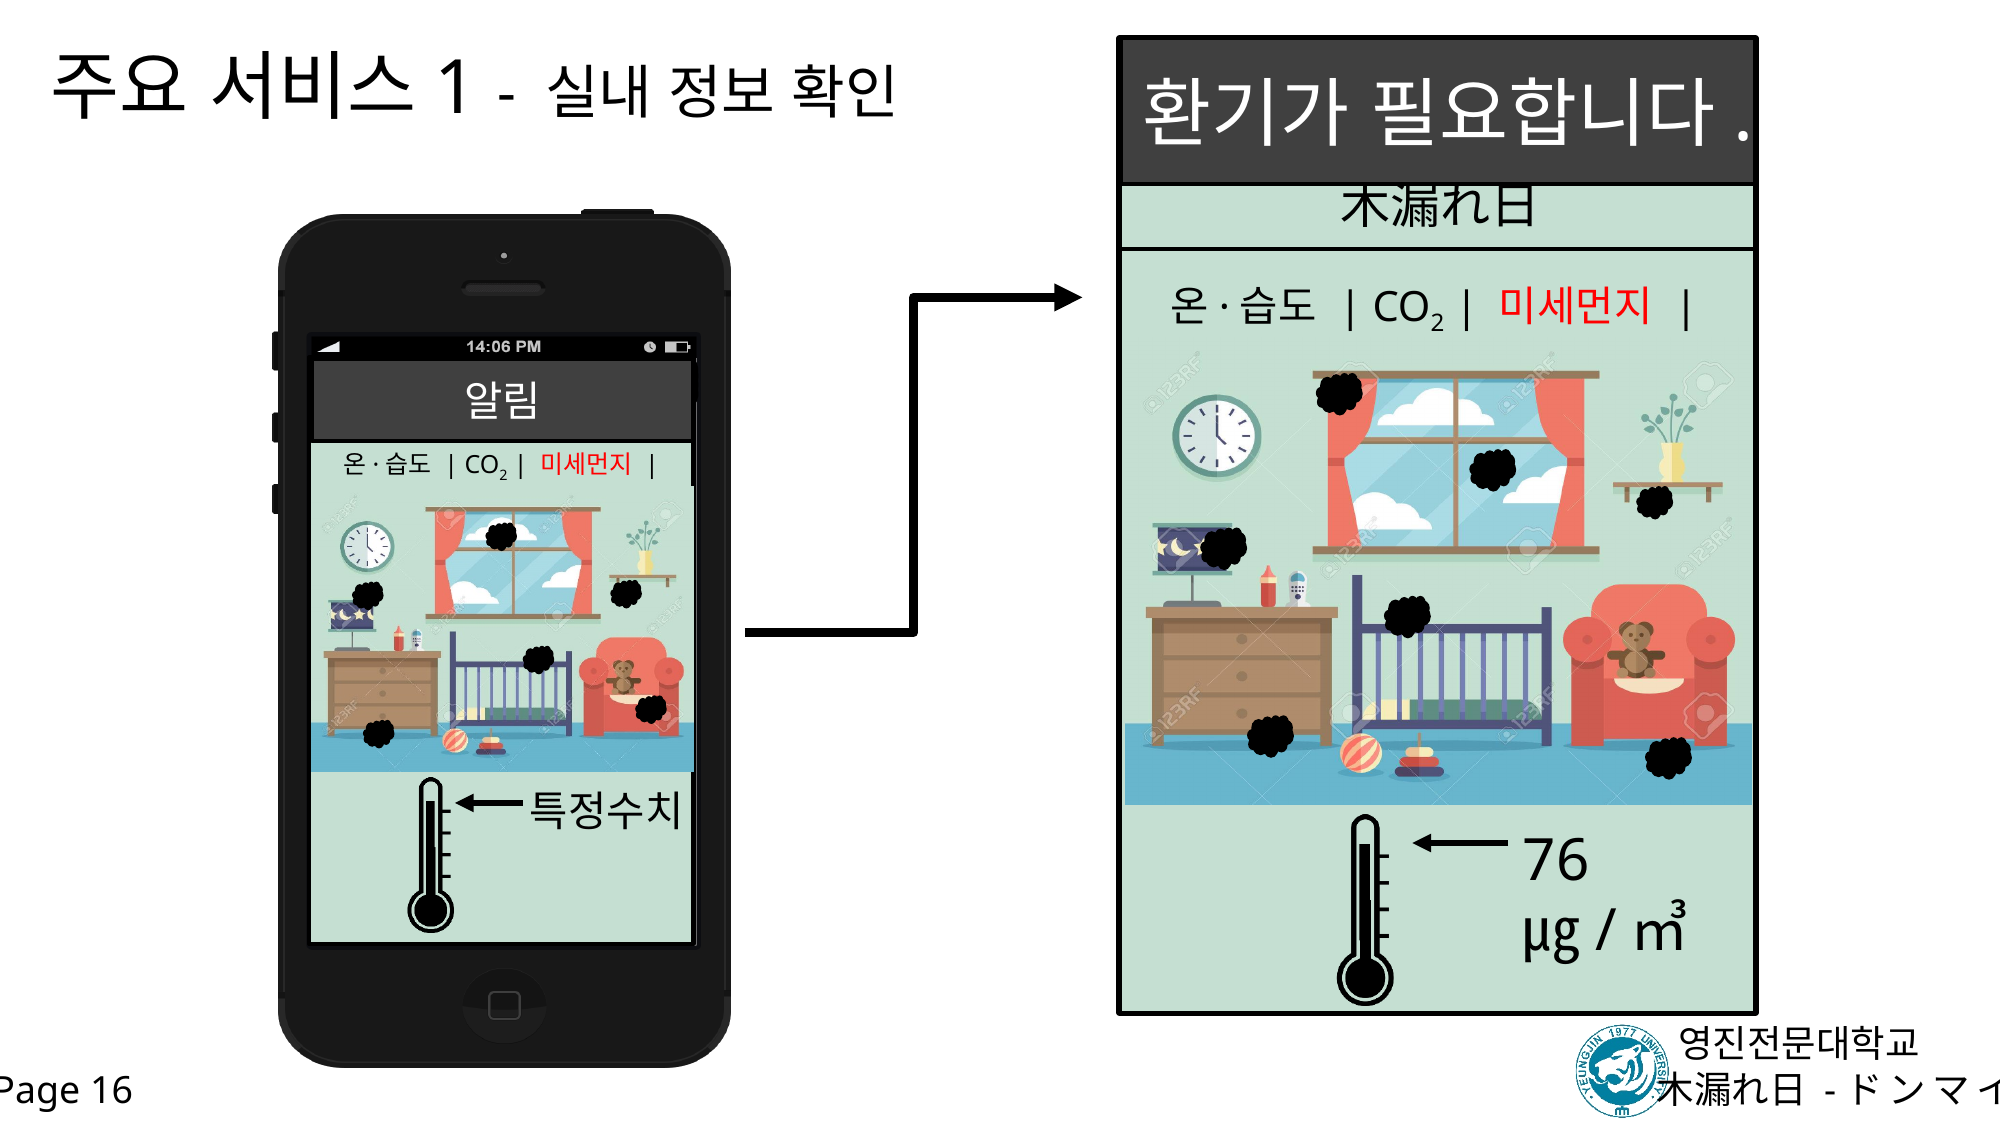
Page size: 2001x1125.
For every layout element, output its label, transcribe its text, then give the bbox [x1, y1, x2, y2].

text_box [1117, 36, 1331, 247]
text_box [744, 297, 1083, 633]
text_box Page 16 [0, 1058, 148, 1118]
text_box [1573, 1012, 2000, 1120]
text_box [1551, 186, 1758, 247]
text_box [1117, 814, 1758, 1015]
picture [1096, 337, 1781, 806]
text_box 76㎍/㎥ [1508, 814, 1784, 970]
picture [271, 209, 731, 1069]
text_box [1333, 56, 1549, 242]
text_box 주요 서비스1 - 실내 정보 확인 [35, 31, 933, 136]
text_box 환기가 필요합니다. [1118, 36, 1758, 186]
text_box 온·습도 | CO2 | 미세먼지 | VOCs [1136, 272, 1756, 336]
picture [1316, 814, 1413, 1006]
text_box [1117, 247, 1758, 336]
